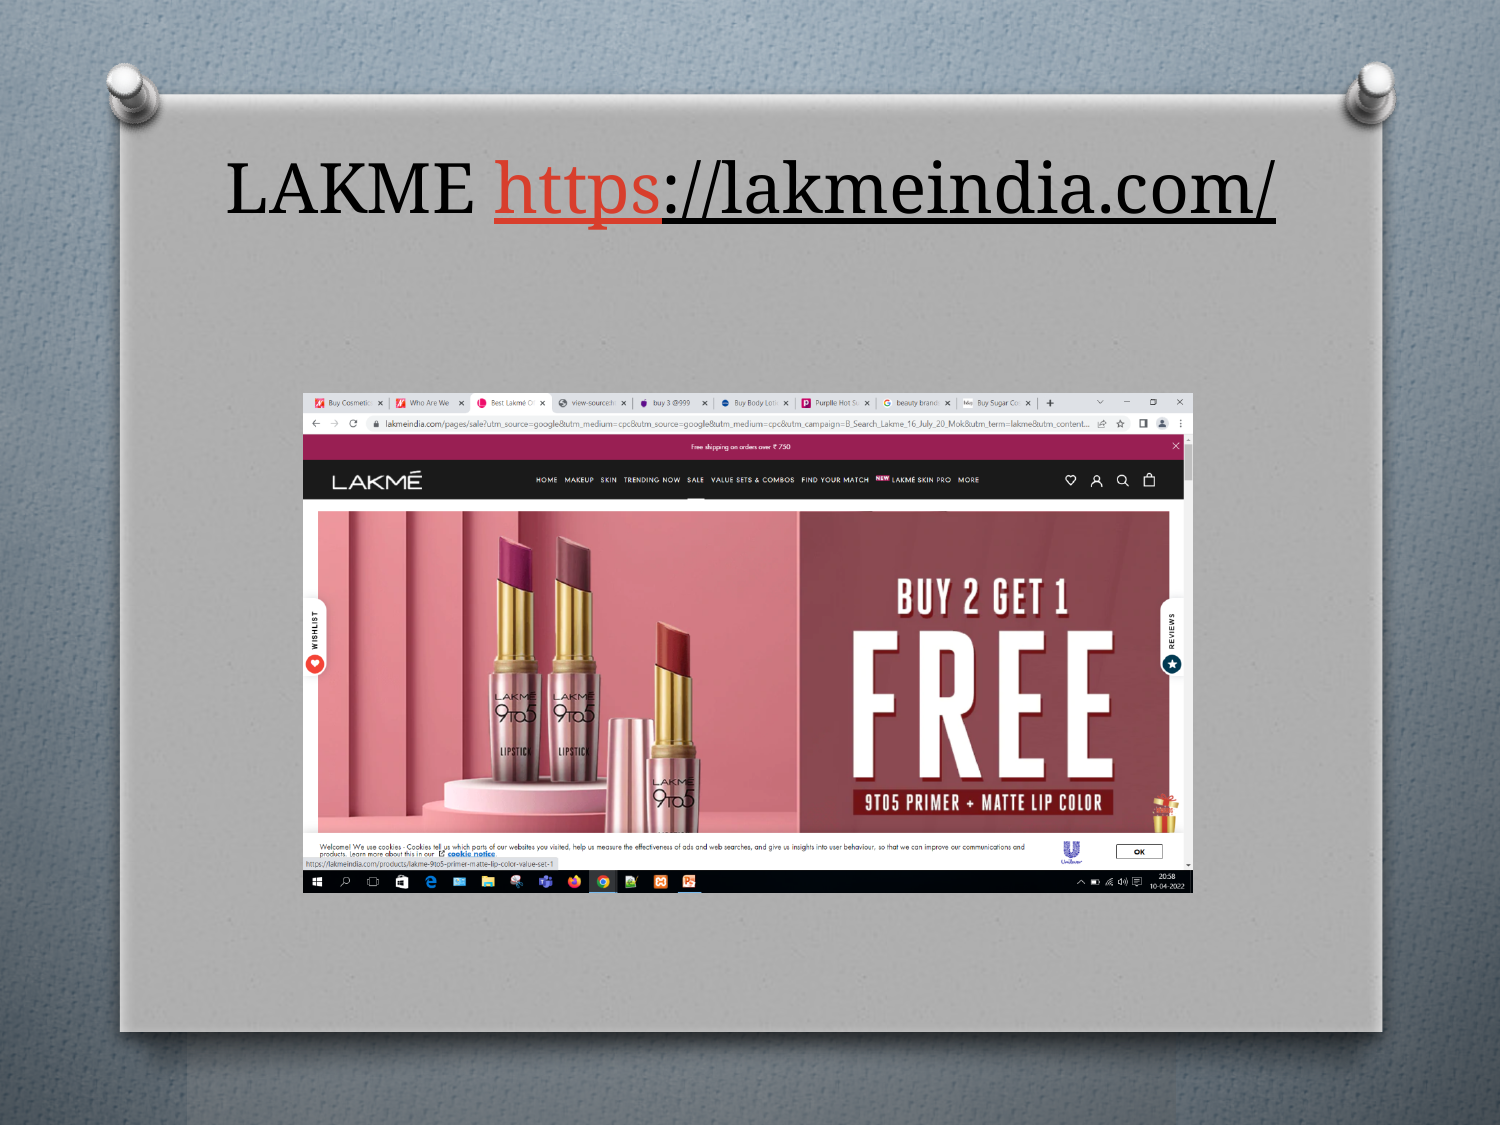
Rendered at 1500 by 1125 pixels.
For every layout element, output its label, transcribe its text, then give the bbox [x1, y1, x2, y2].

picture [1317, 35, 1439, 156]
title LAKME https://lakmeindia.com/ [179, 134, 1323, 332]
picture [75, 29, 198, 153]
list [303, 393, 1194, 894]
